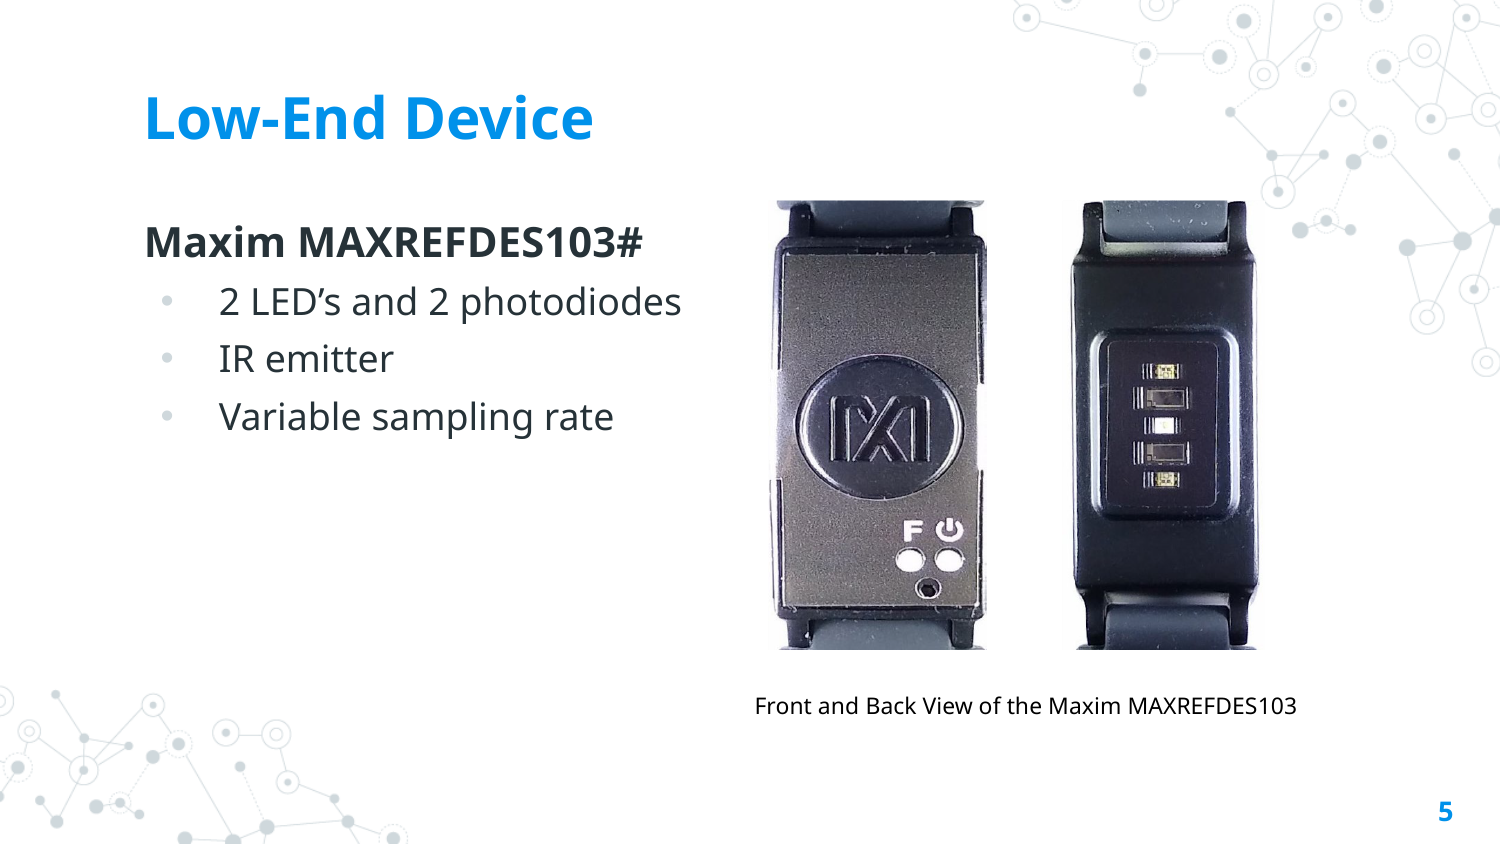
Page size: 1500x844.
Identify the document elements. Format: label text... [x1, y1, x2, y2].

slide_number 5 [1378, 779, 1469, 844]
list Maxim MAXREFDES103# 2 LED’s and 2 photodiodes IR emitter Variable sampling rate [128, 200, 732, 812]
picture [0, 0, 1500, 844]
title Low-End Device [128, 50, 1372, 166]
text_box Front and Back View of the Maxim MAXREFDES103 [739, 683, 1314, 727]
